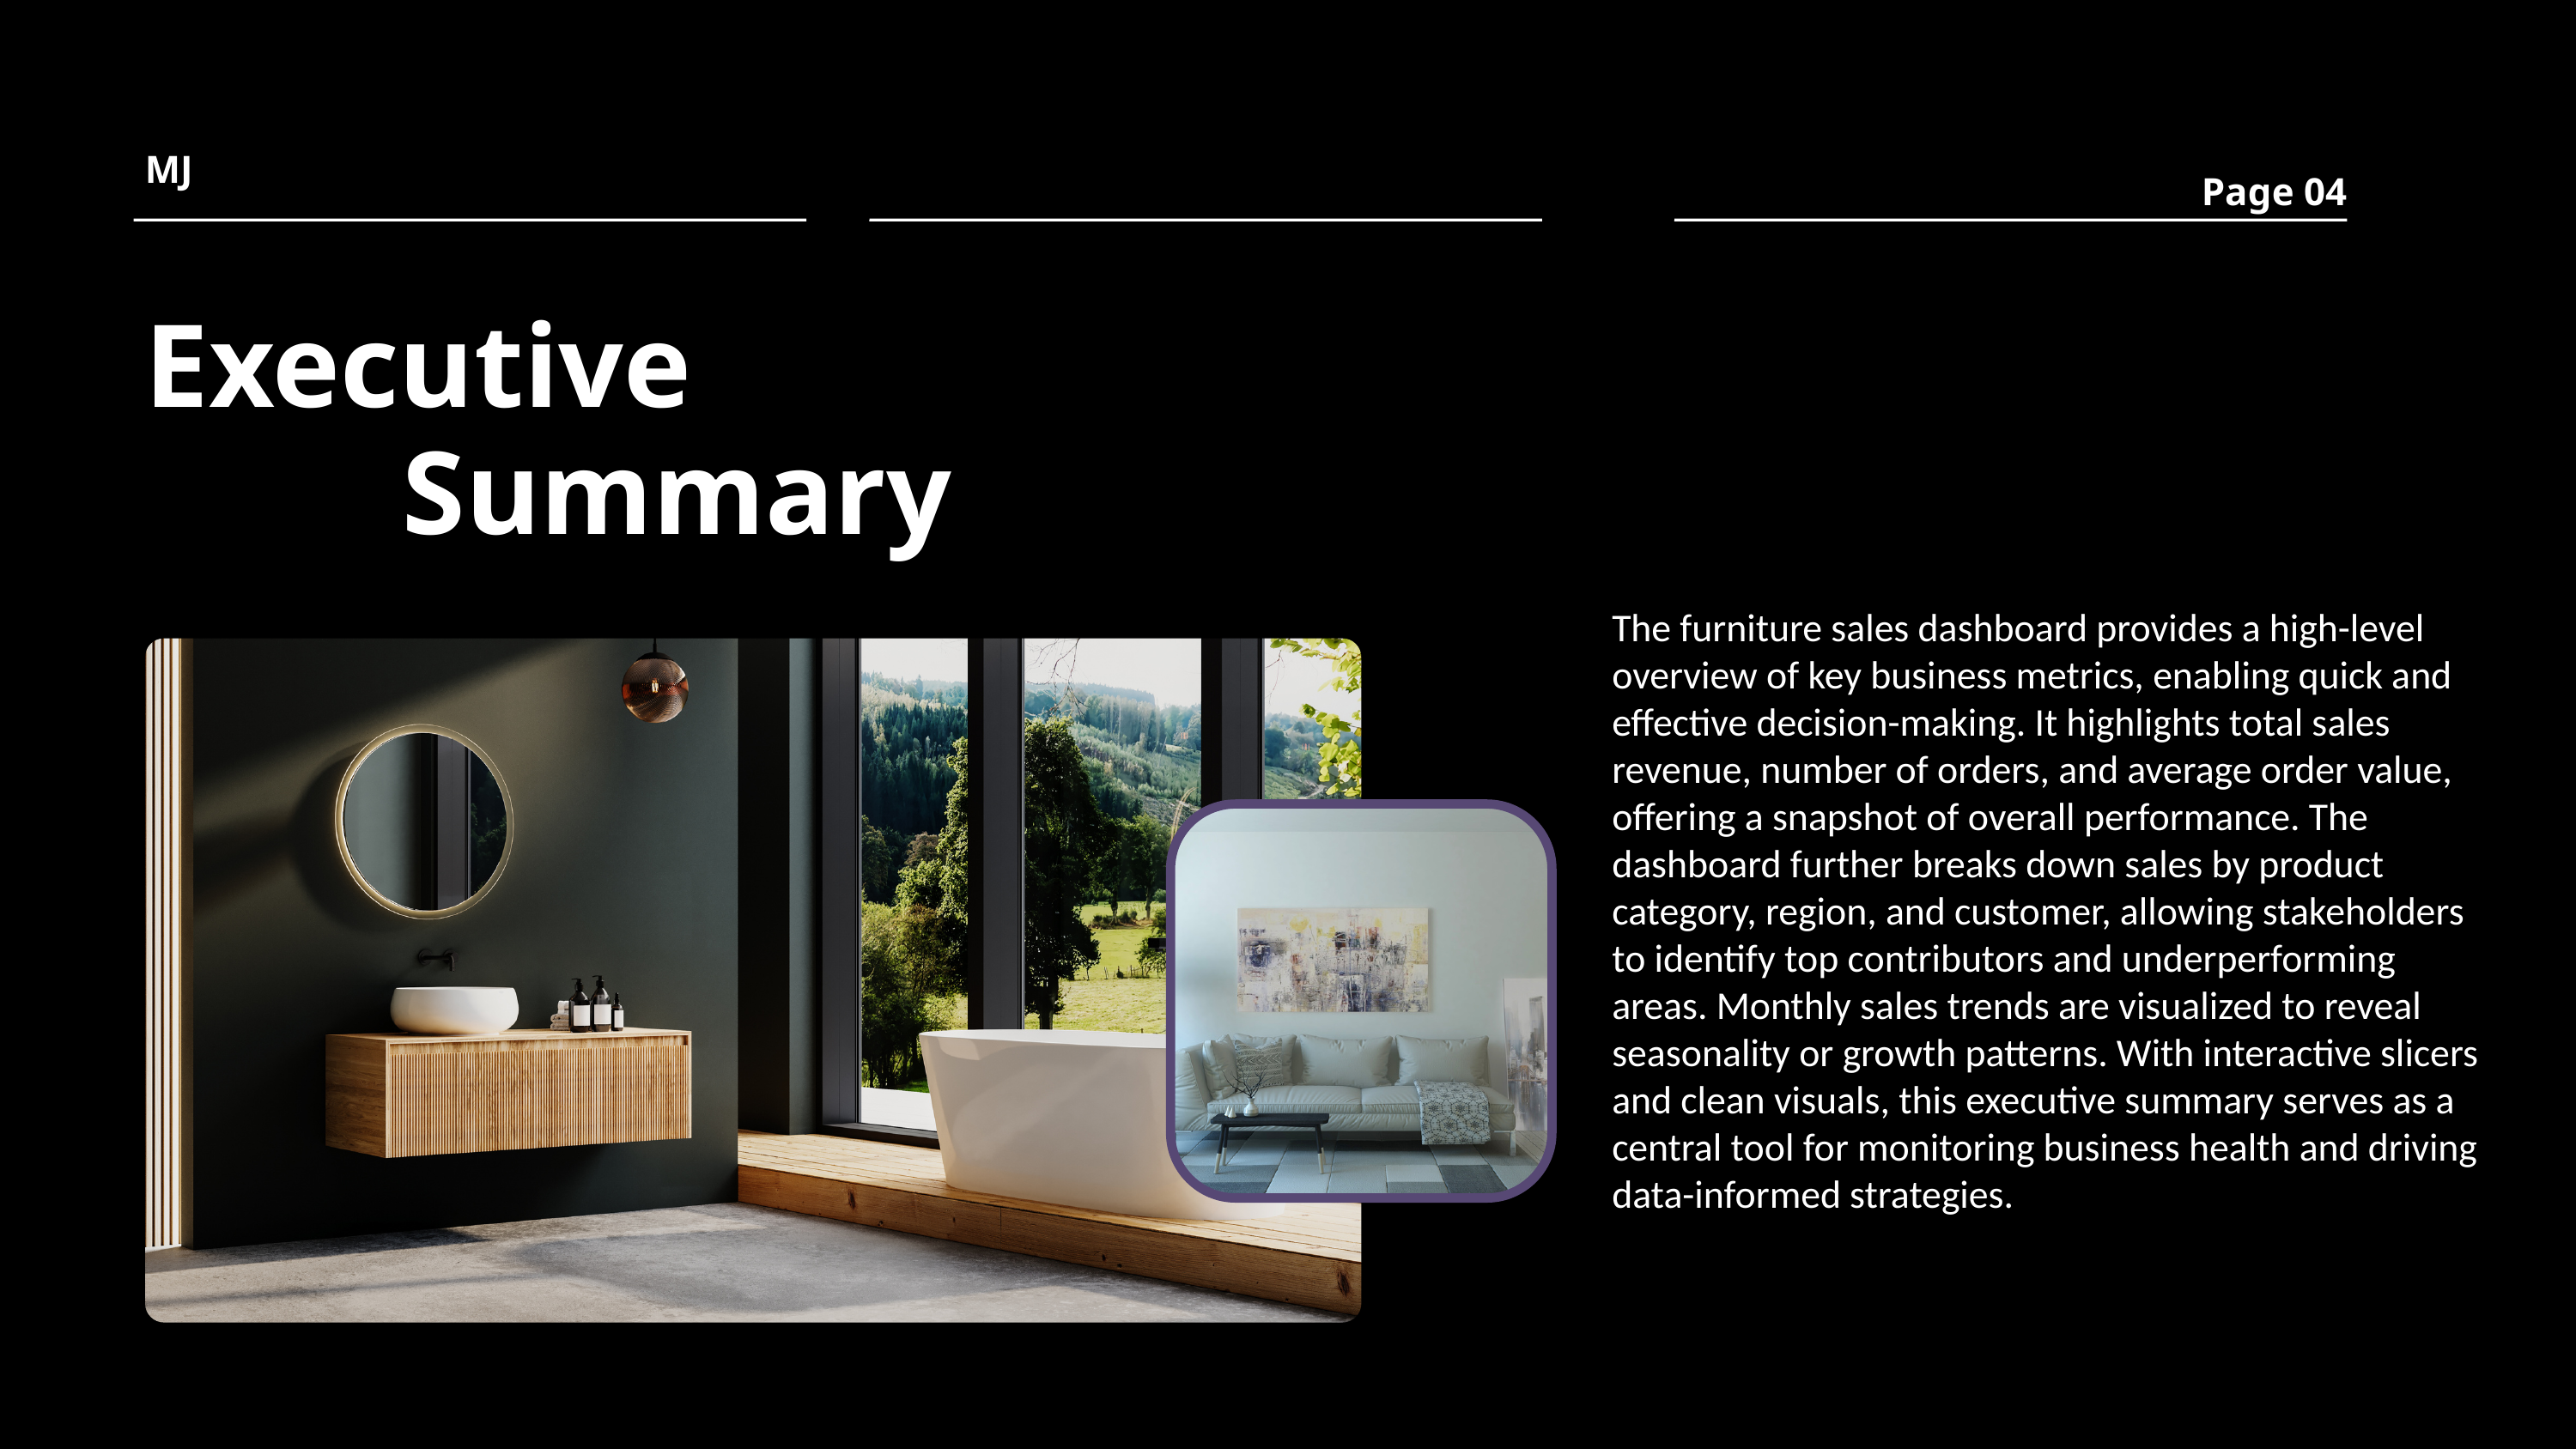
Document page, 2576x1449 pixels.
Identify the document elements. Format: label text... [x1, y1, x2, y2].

text_box The furniture sales dashboard provides a high-level overview of key business metrics, enabling quick and effective decision-making. It highlights total sales revenue, number of orders, and average order value, offering a snapshot of overall performance. The dashboard further breaks down sales by product category, region, and customer, allowing stakeholders to identify top contributors and underperforming areas. Monthly sales trends are visualized to reveal seasonality or growth patterns. With interactive slicers and clean visuals, this executive summary serves as a central tool for monitoring business health and driving data-informed strategies. [1599, 596, 2507, 1222]
text_box Executive Summary [144, 303, 1053, 558]
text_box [1165, 798, 1557, 1203]
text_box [144, 638, 1362, 1323]
text_box MJ [144, 144, 579, 191]
text_box Page 04 [2151, 167, 2348, 214]
